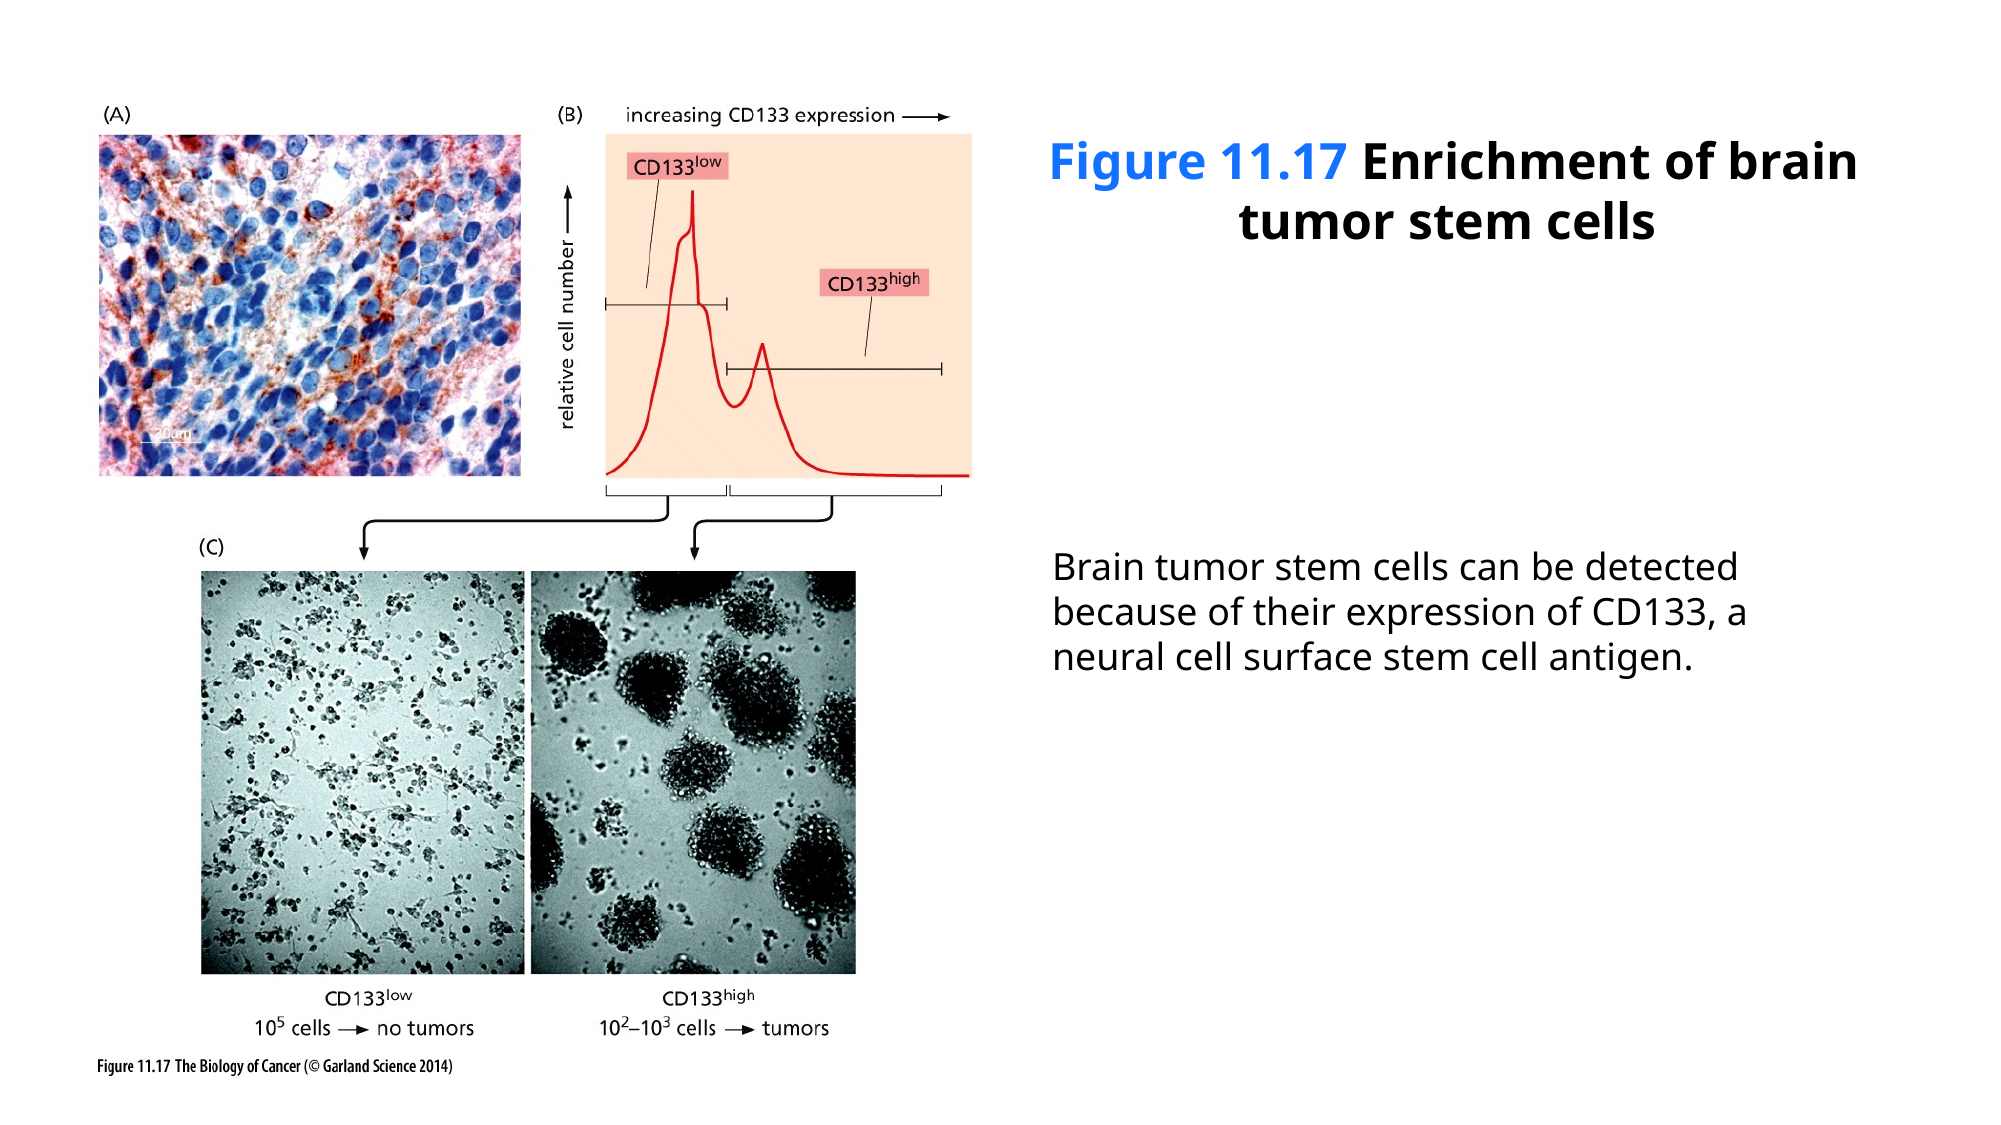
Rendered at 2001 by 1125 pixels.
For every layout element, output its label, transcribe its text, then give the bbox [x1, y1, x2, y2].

text_box Figure 11.17 Enrichment of brain tumor stem cells [1002, 122, 1906, 258]
picture [89, 96, 981, 1079]
text_box Brain tumor stem cells can be detected because of their expression of CD133, a neural cell surface stem cell antigen. [1037, 535, 1871, 686]
